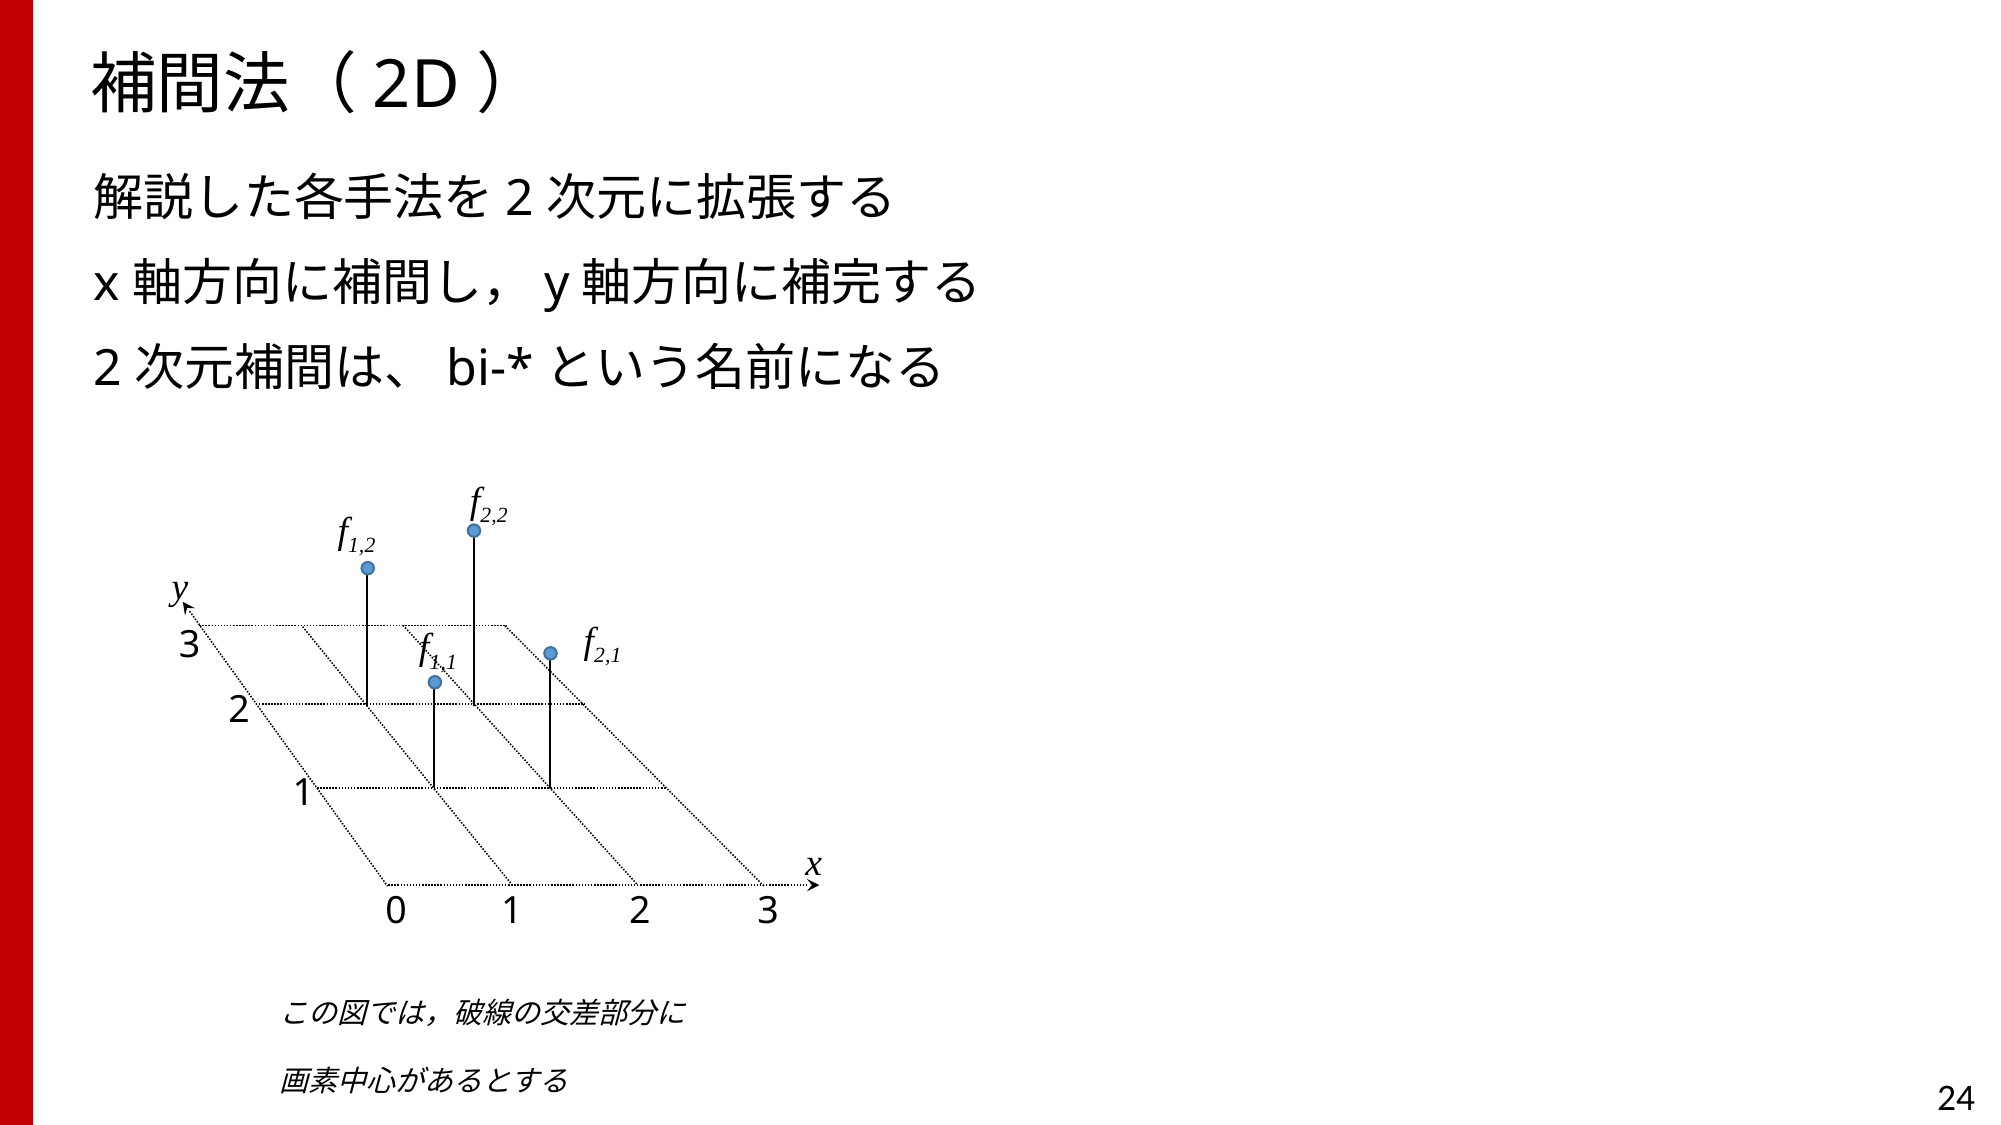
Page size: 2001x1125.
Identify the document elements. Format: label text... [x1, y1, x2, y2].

text_box この図では，破線の交差部分に 画素中心があるとする [265, 953, 701, 1105]
slide_number 24 [1539, 1065, 1990, 1125]
text_box 解説した各手法を2次元に拡張する x軸方向に補間し，y軸方向に補完する 2次元補間は、bi-*という名前になる [79, 158, 1032, 403]
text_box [156, 468, 838, 940]
title 補間法（2D） [75, 25, 1958, 146]
